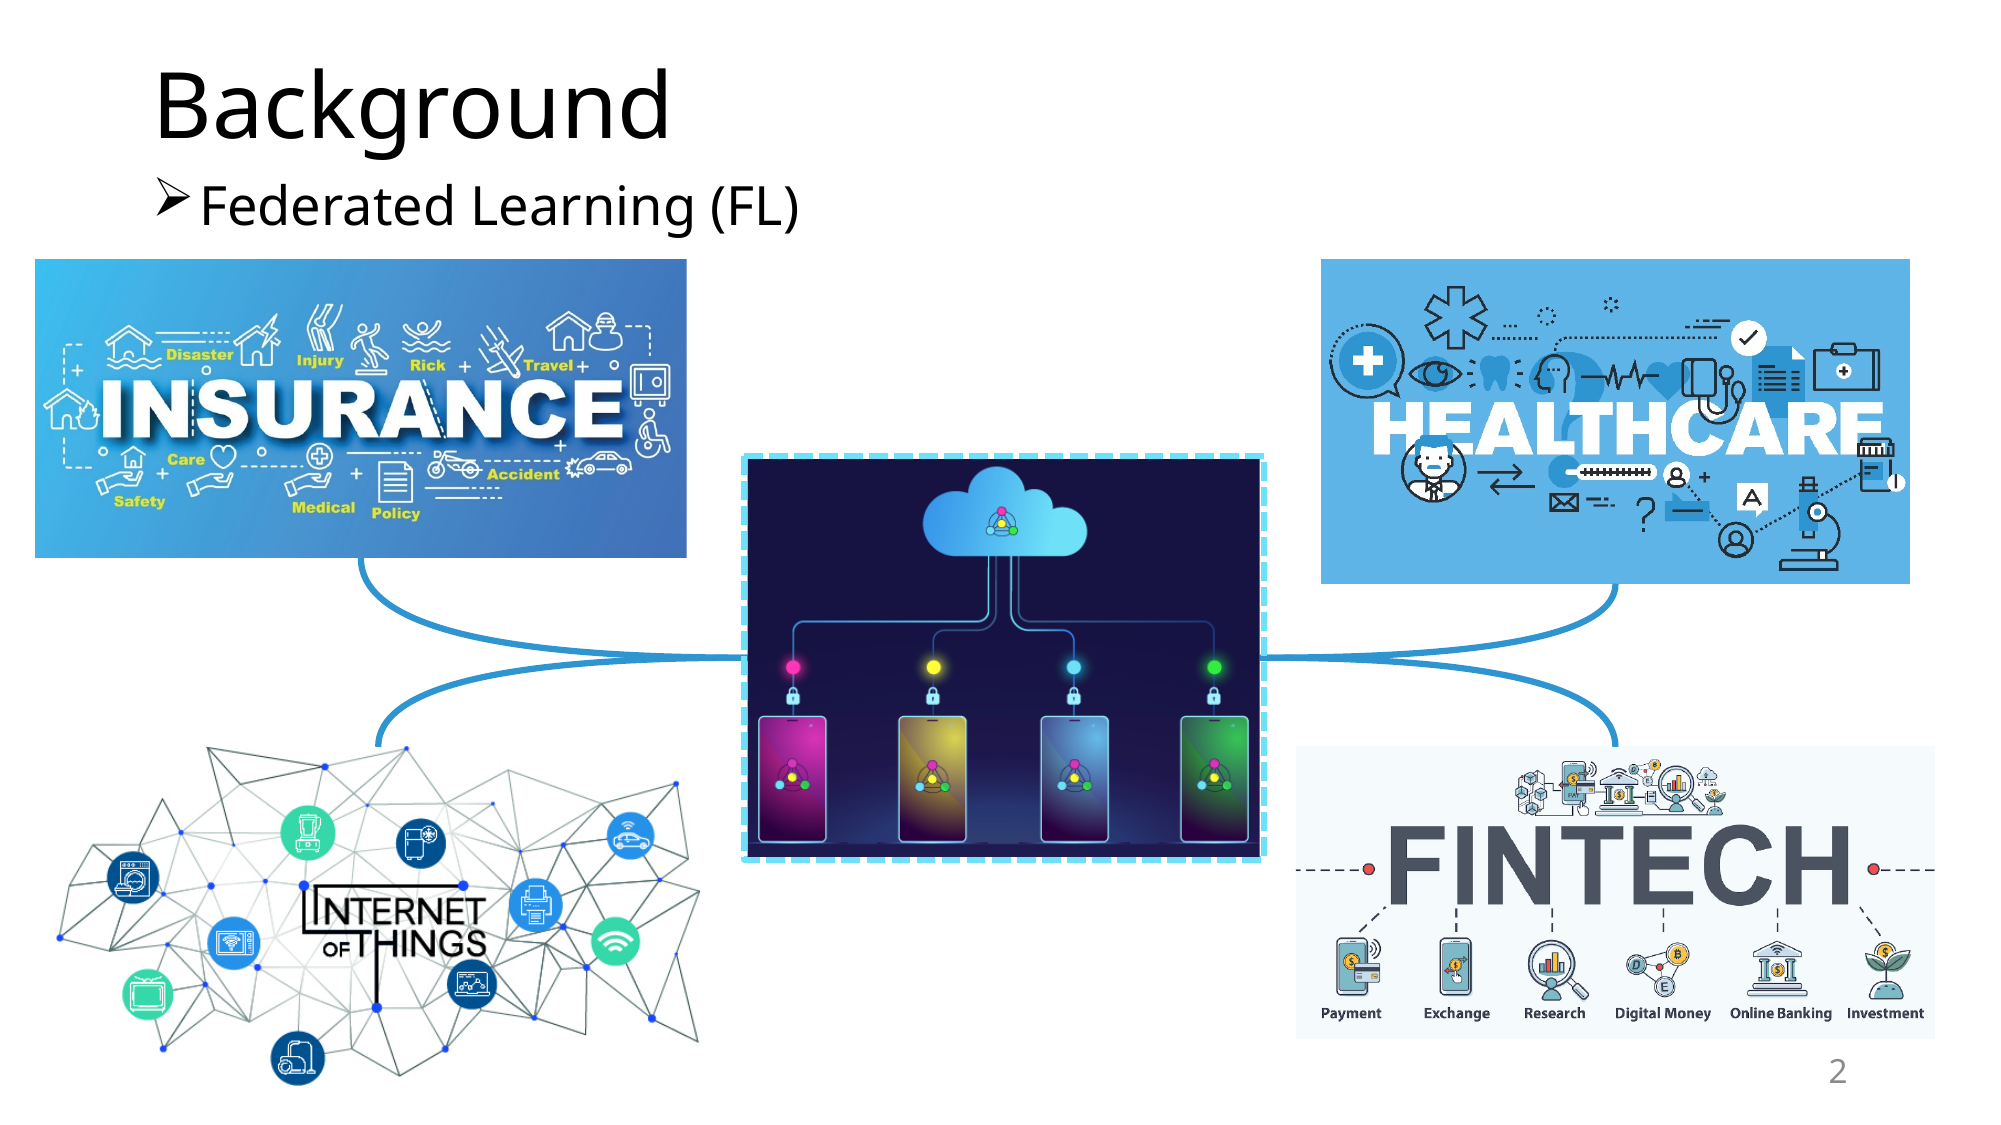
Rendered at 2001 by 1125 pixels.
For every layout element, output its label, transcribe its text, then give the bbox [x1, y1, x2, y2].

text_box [1264, 583, 1616, 657]
slide_number 2 [1412, 1042, 1863, 1103]
picture [56, 746, 700, 1086]
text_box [1264, 657, 1616, 747]
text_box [360, 557, 744, 658]
text_box Background [137, 0, 1863, 163]
picture [35, 259, 687, 559]
picture [1321, 259, 1910, 584]
picture [1295, 746, 1935, 1039]
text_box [744, 455, 1264, 860]
text_box Federated Learning (FL) [137, 163, 1863, 244]
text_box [378, 657, 744, 747]
